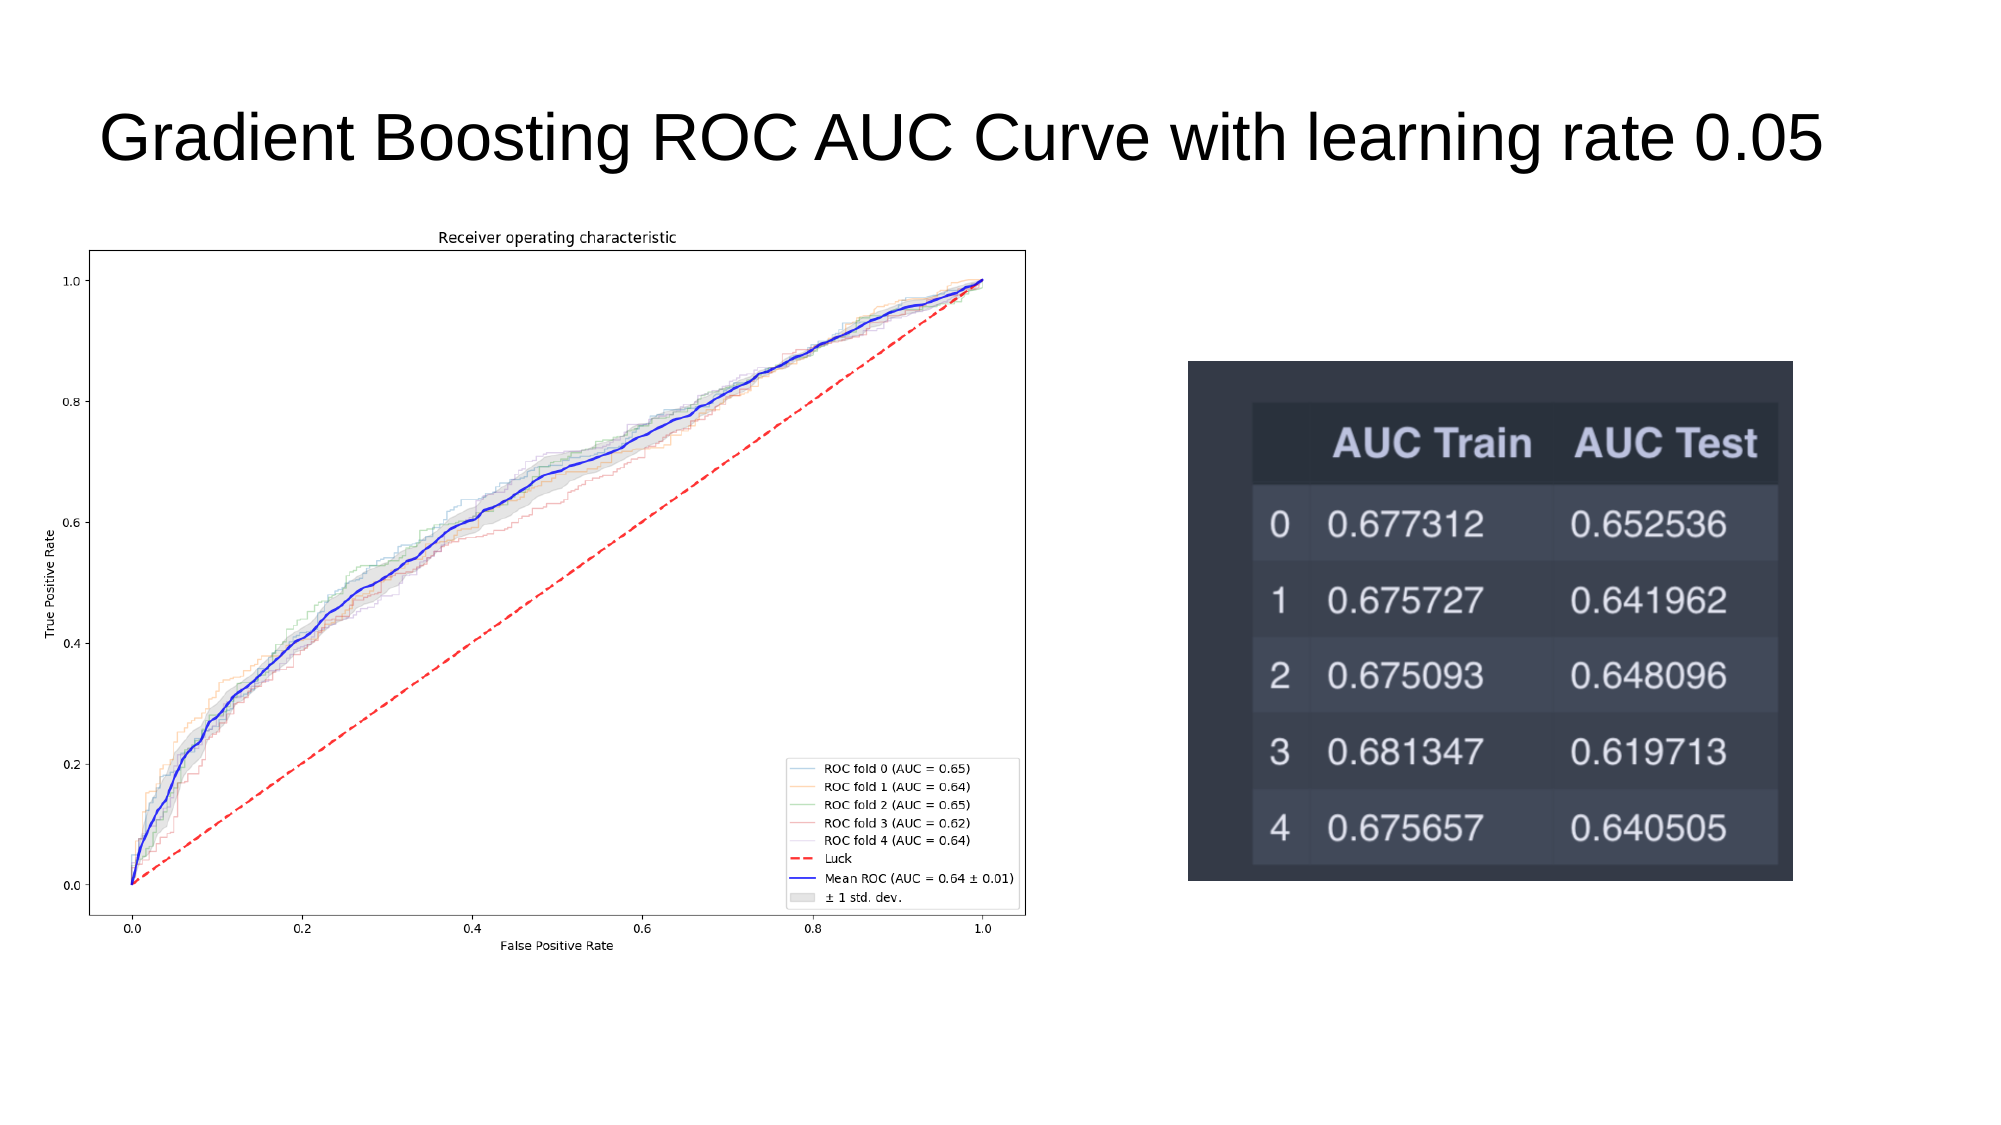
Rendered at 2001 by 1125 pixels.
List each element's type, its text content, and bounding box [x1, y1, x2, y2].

picture [36, 222, 1034, 960]
picture [1188, 361, 1794, 881]
title Gradient Boosting ROC AUC Curve with learning rate 0.05 [99, 44, 1901, 234]
